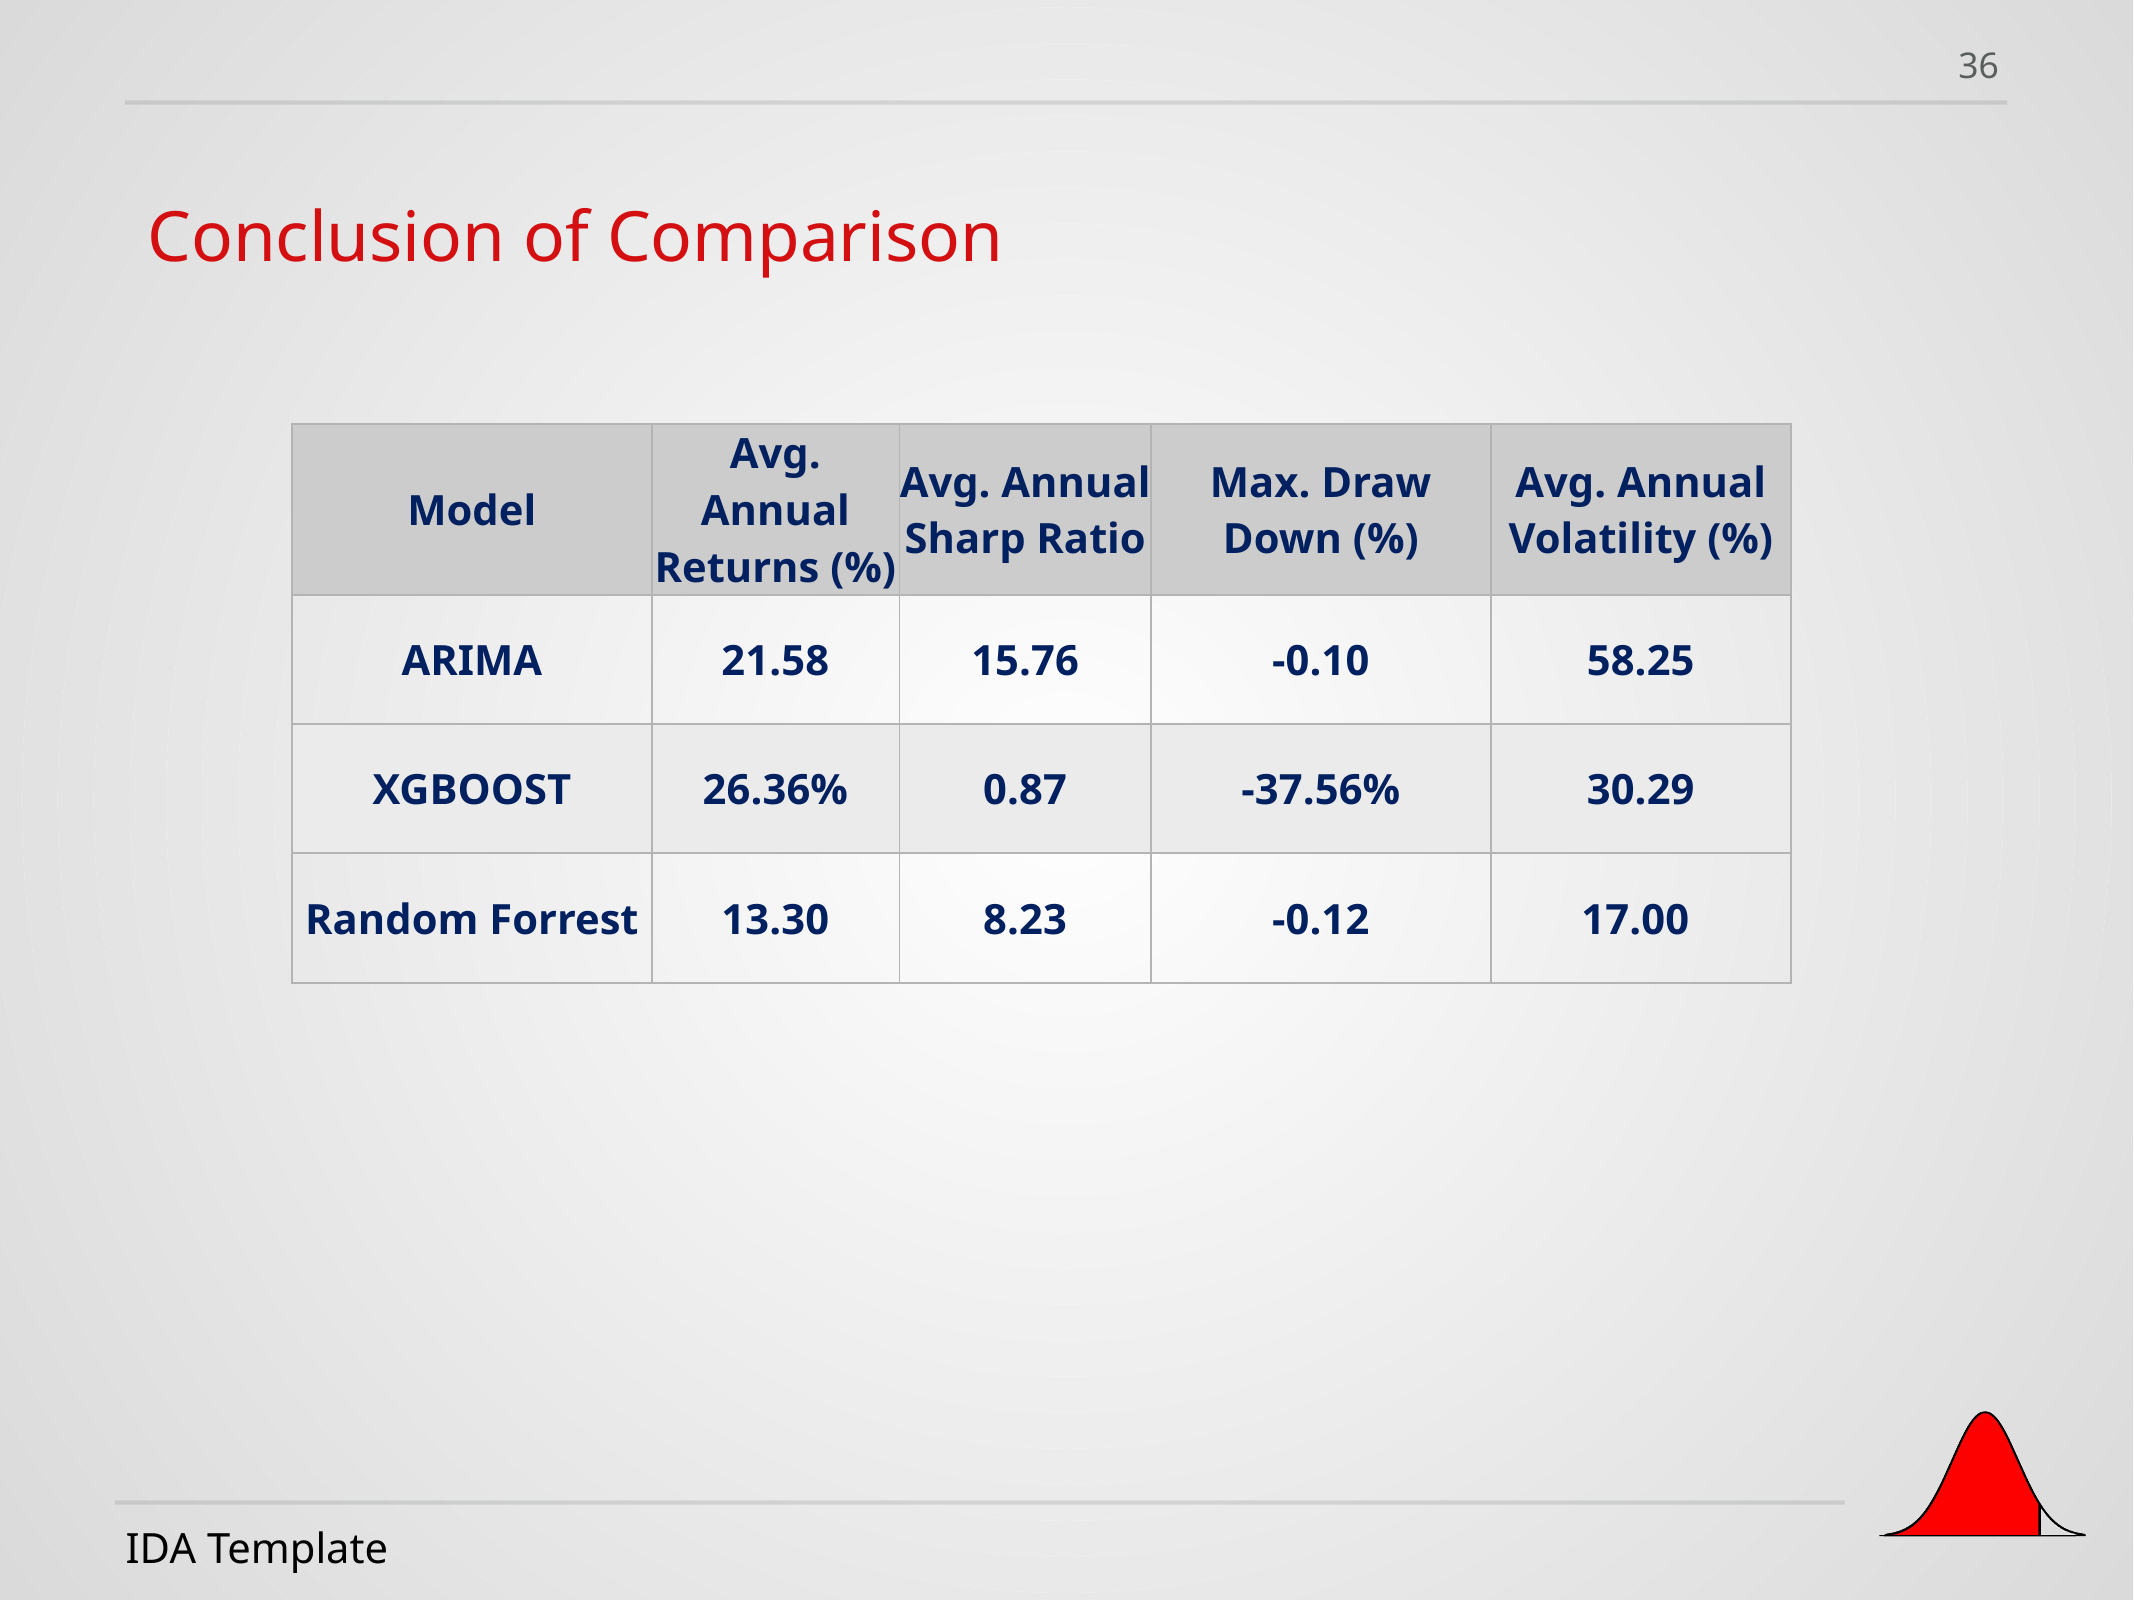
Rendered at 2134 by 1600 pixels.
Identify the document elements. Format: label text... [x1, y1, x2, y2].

table_header Model [293, 425, 651, 594]
picture [1879, 1411, 2086, 1537]
table_header Avg. Annual Returns (%) [653, 425, 899, 594]
table_cell 26.36% [653, 725, 899, 852]
table_cell 15.76 [900, 596, 1150, 723]
list Conclusion of Comparison [138, 183, 2021, 285]
table_cell 21.58 [653, 596, 899, 723]
table_cell 58.25 [1492, 596, 1790, 723]
table_cell 30.29 [1492, 725, 1790, 852]
list IDA Template [116, 1514, 1017, 1581]
table_cell 17.00 [1492, 854, 1790, 982]
table_cell XGBOOST [293, 725, 651, 852]
table_cell 0.87 [900, 725, 1150, 852]
table_cell -0.10 [1152, 596, 1490, 723]
table_header Max. Draw Down (%) [1152, 425, 1490, 594]
table_cell -0.12 [1152, 854, 1490, 982]
table_cell -37.56% [1152, 725, 1490, 852]
table_header Avg. Annual Volatility (%) [1492, 425, 1790, 594]
slide_number 36 [1925, 34, 2008, 101]
table_cell Random Forrest [293, 854, 651, 982]
table_header Avg. Annual Sharp Ratio [900, 425, 1150, 594]
table_cell 8.23 [900, 854, 1150, 982]
table_cell ARIMA [293, 596, 651, 723]
table_cell 13.30 [653, 854, 899, 982]
